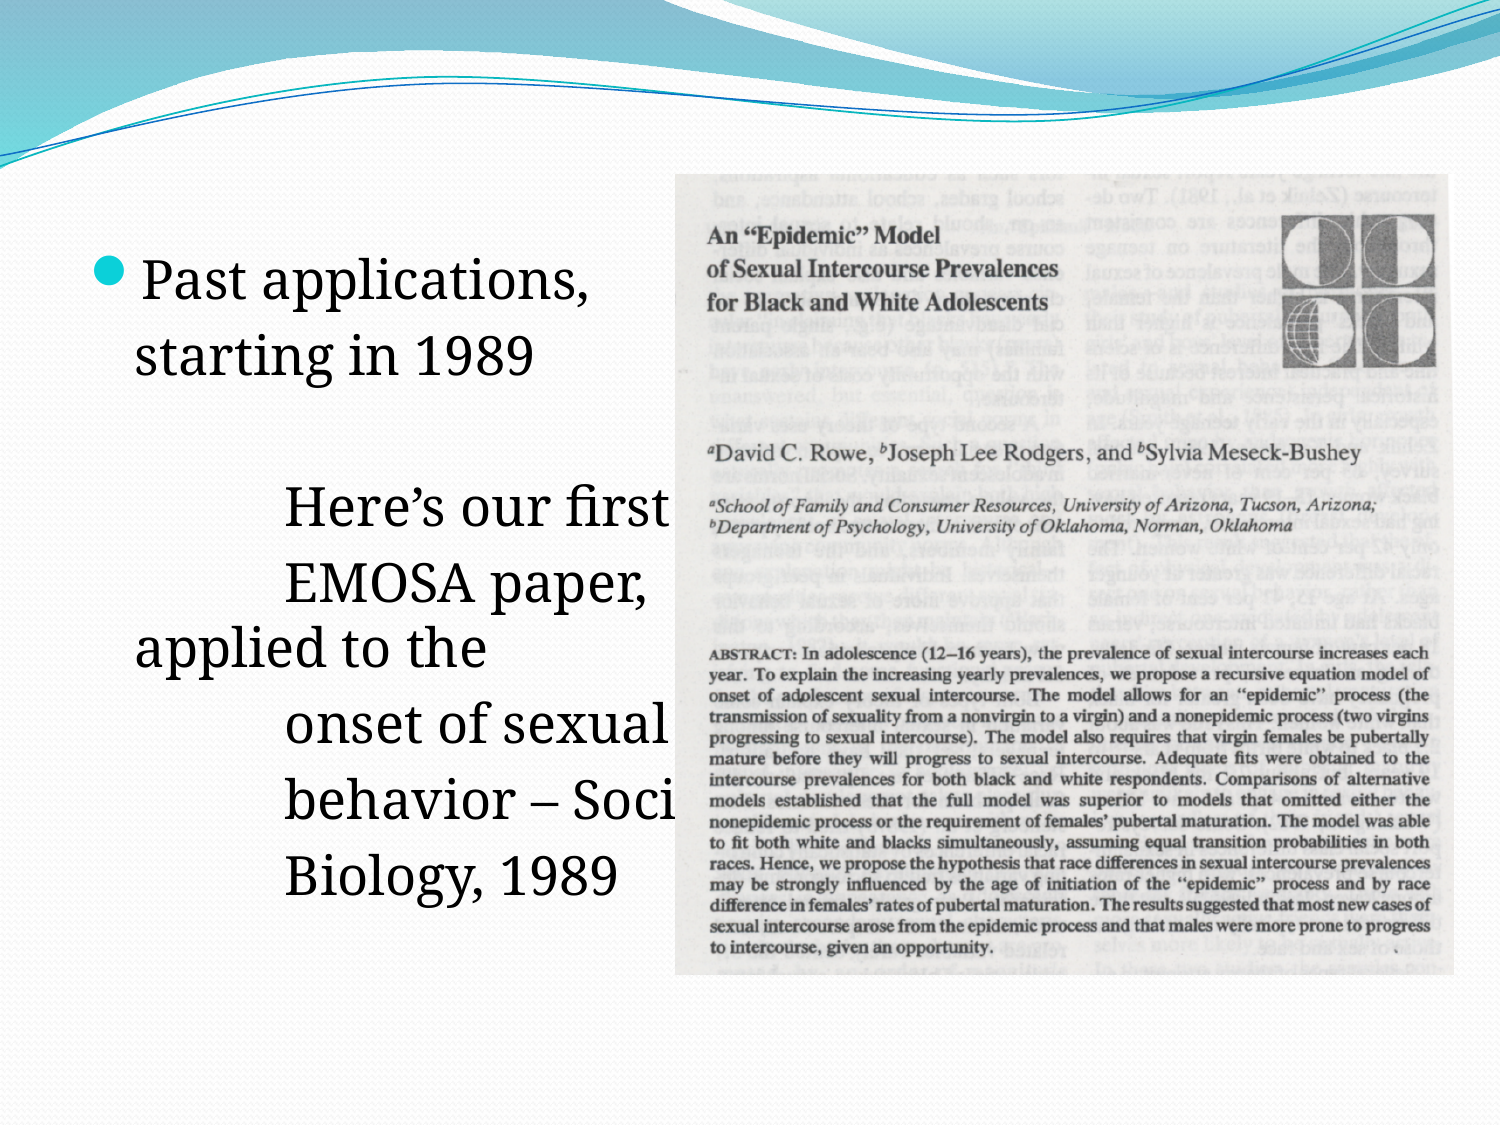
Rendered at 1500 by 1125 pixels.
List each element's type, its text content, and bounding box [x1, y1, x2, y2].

picture [674, 174, 1454, 976]
list Past applications, starting in 1989 Here’s our first EMOSA paper, applied to the onset of sexual behavior – Social Biology, 1989 [75, 237, 1425, 1038]
table_cell 1 [667, 237, 1425, 988]
